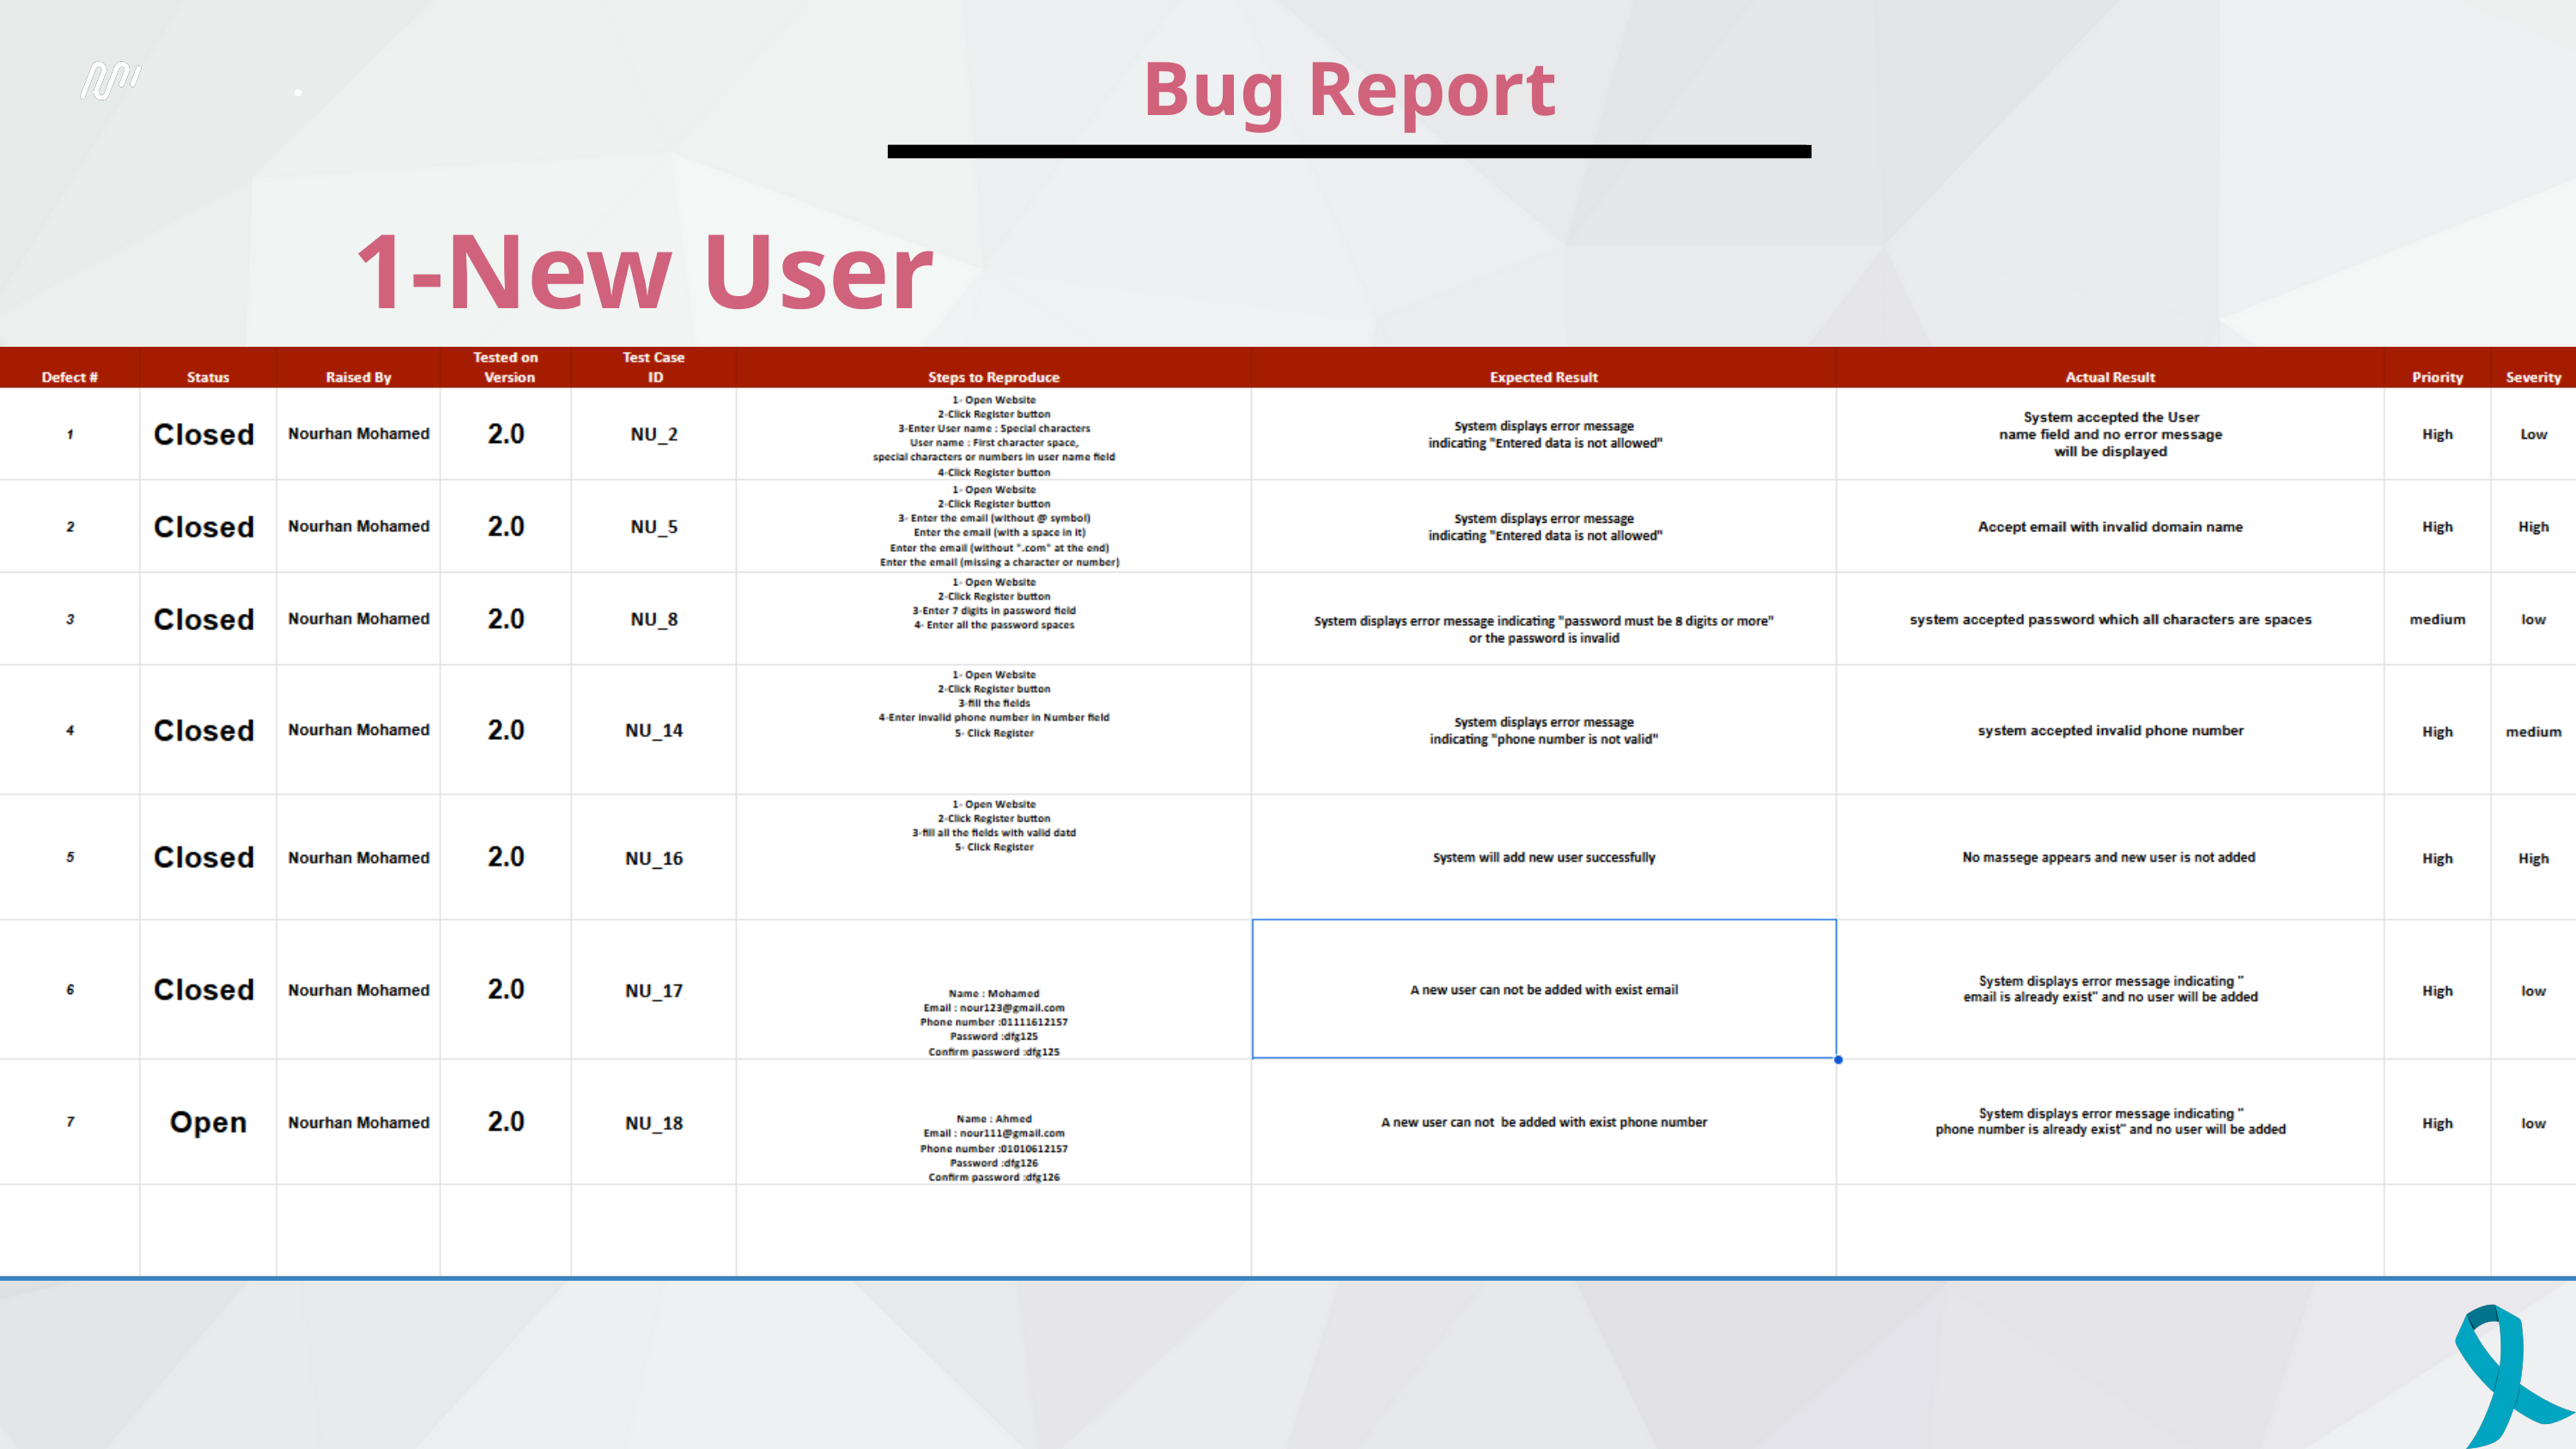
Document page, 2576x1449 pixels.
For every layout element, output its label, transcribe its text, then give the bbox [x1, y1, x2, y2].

text_box [0, 347, 2576, 1282]
text_box [0, 1282, 2576, 1449]
text_box [2455, 1303, 2576, 1449]
text_box [0, 0, 2576, 347]
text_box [294, 88, 302, 97]
text_box [80, 59, 142, 100]
text_box Bug Report [887, 26, 1812, 130]
text_box 1-New User [90, 185, 1199, 330]
